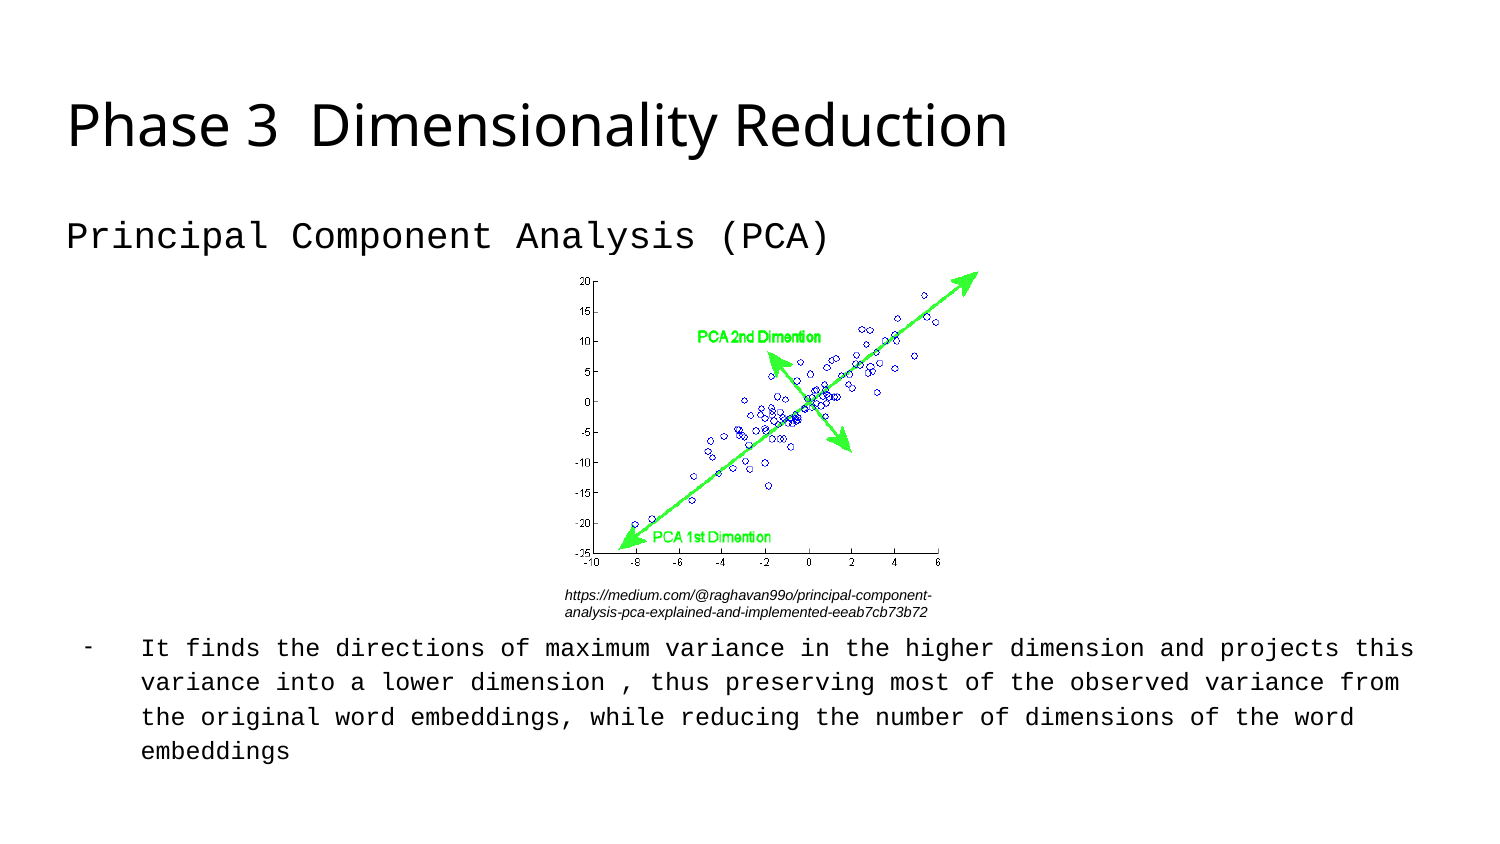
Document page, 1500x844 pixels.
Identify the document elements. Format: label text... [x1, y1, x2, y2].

picture [535, 255, 979, 589]
title Phase 3 Dimensionality Reduction [51, 72, 1449, 167]
list Principal Component Analysis (PCA) [51, 189, 1449, 269]
text_box https://medium.com/@raghavan99o/principal-component-analysis-pca-explained-and-implemented-eeab7cb73b72 [549, 570, 987, 629]
text_box It finds the directions of maximum variance in the higher dimension and projects this variance into a lower dimension , thus preserving most of the observed variance from the original word embeddings, while reducing the number of dimensions of the word embeddings [50, 611, 1464, 774]
